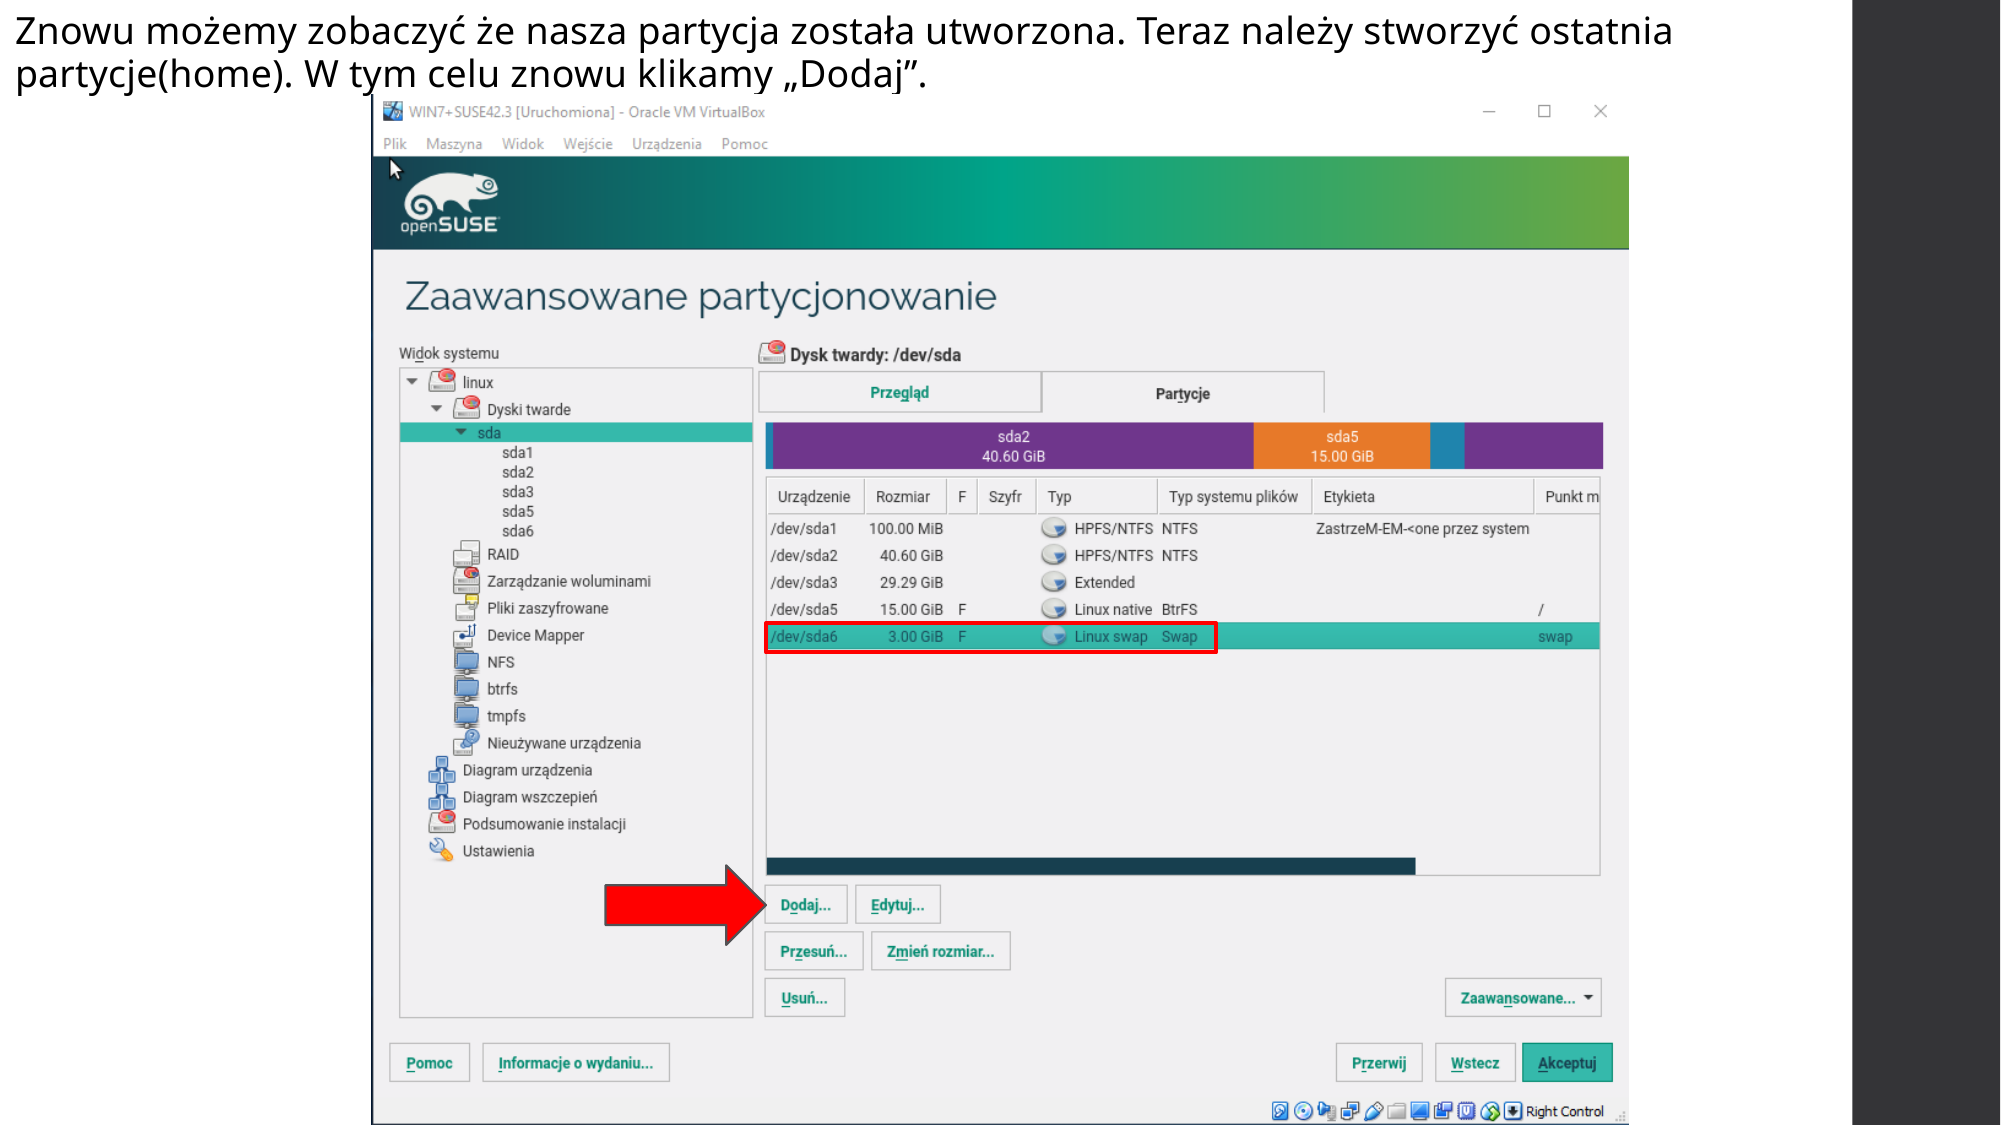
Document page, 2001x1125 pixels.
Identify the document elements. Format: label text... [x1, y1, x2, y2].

picture [371, 94, 1629, 1125]
list Znowu możemy zobaczyć że nasza partycja została utworzona. Teraz należy stworzyć ostatnia partycje(home). W tym celu znowu klikamy „Dodaj”. [0, 2, 1850, 108]
